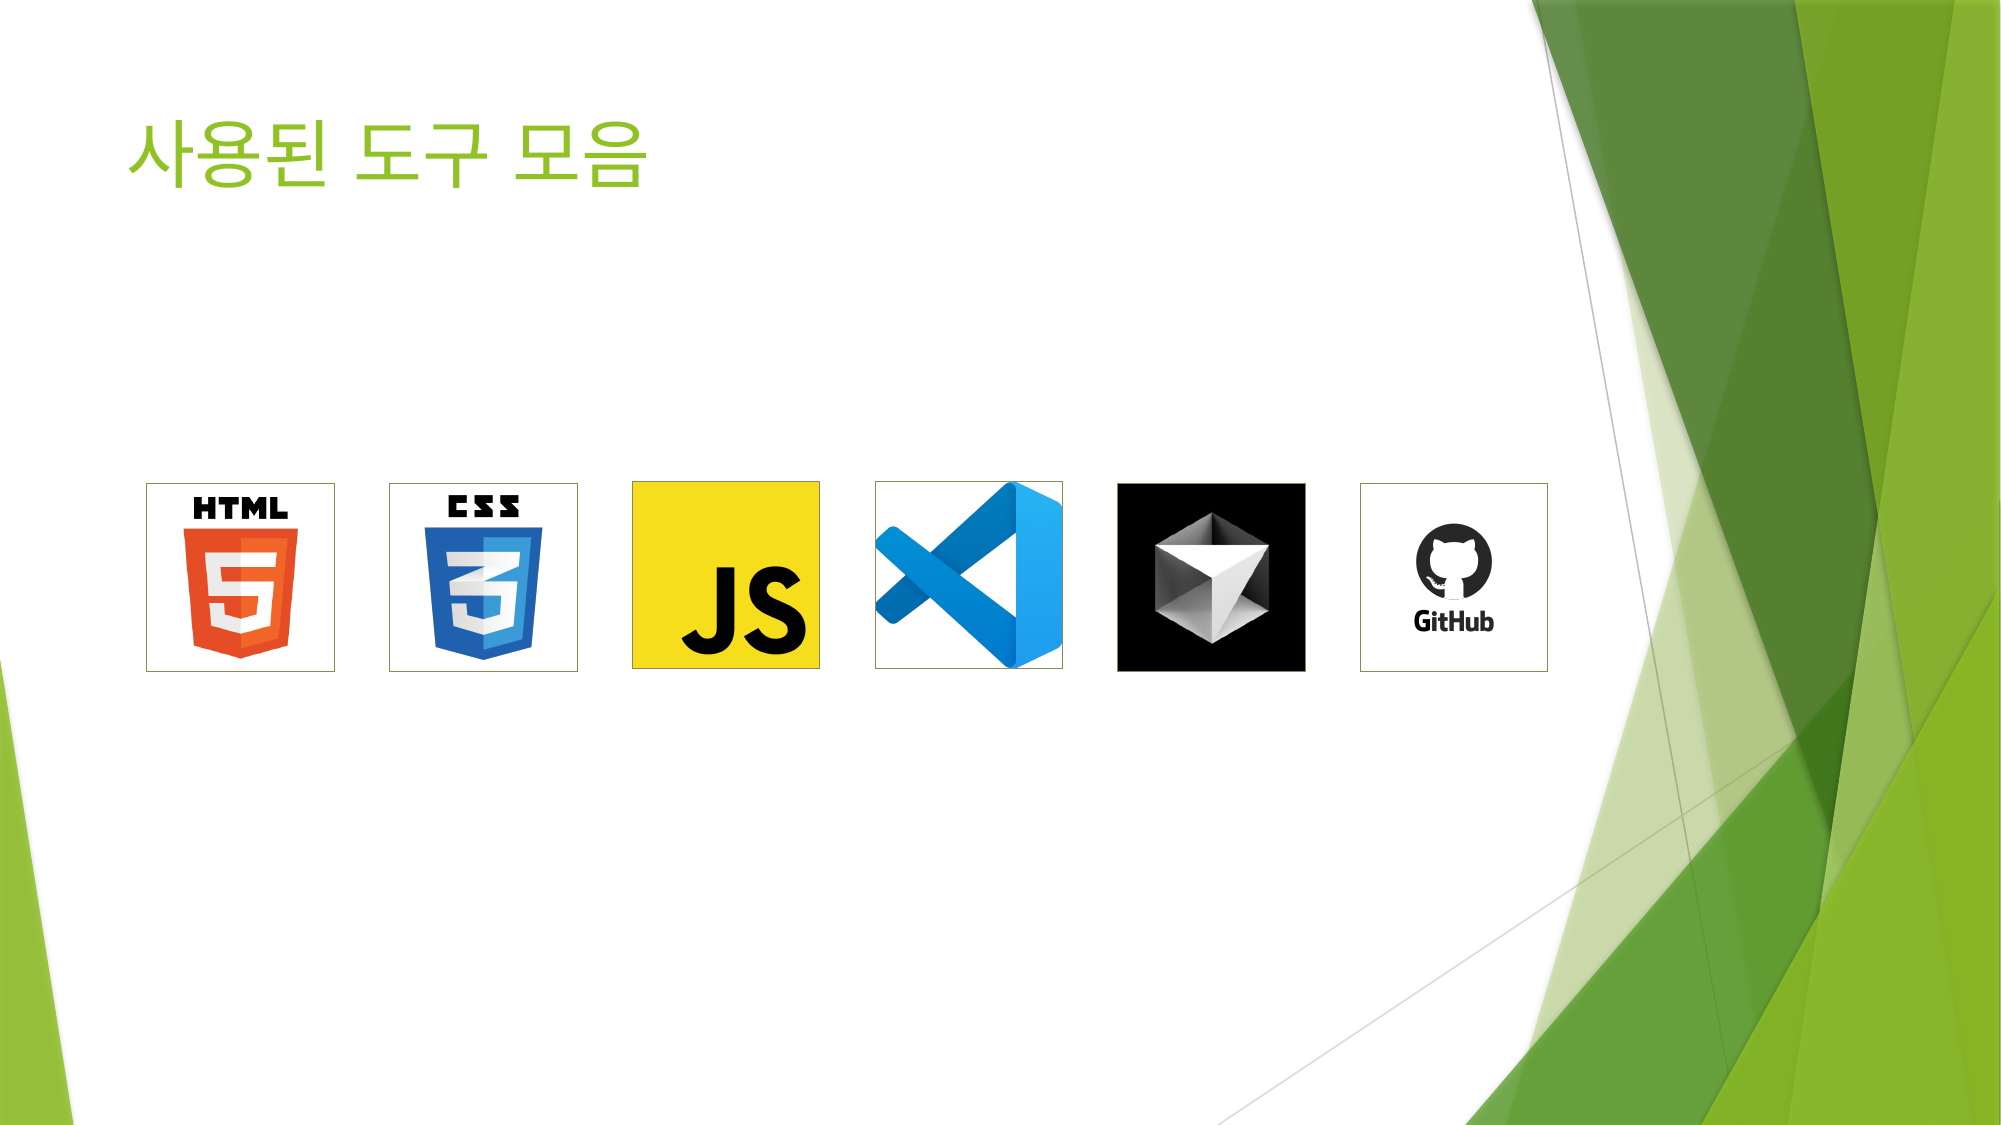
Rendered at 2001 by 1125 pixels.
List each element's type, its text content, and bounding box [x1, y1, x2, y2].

text_box [1116, 482, 1307, 673]
text_box [388, 482, 579, 673]
text_box [145, 482, 336, 673]
text_box [1359, 482, 1549, 673]
text_box [631, 480, 821, 670]
title 사용된 도구 모음 [111, 99, 1522, 317]
text_box [873, 480, 1064, 670]
